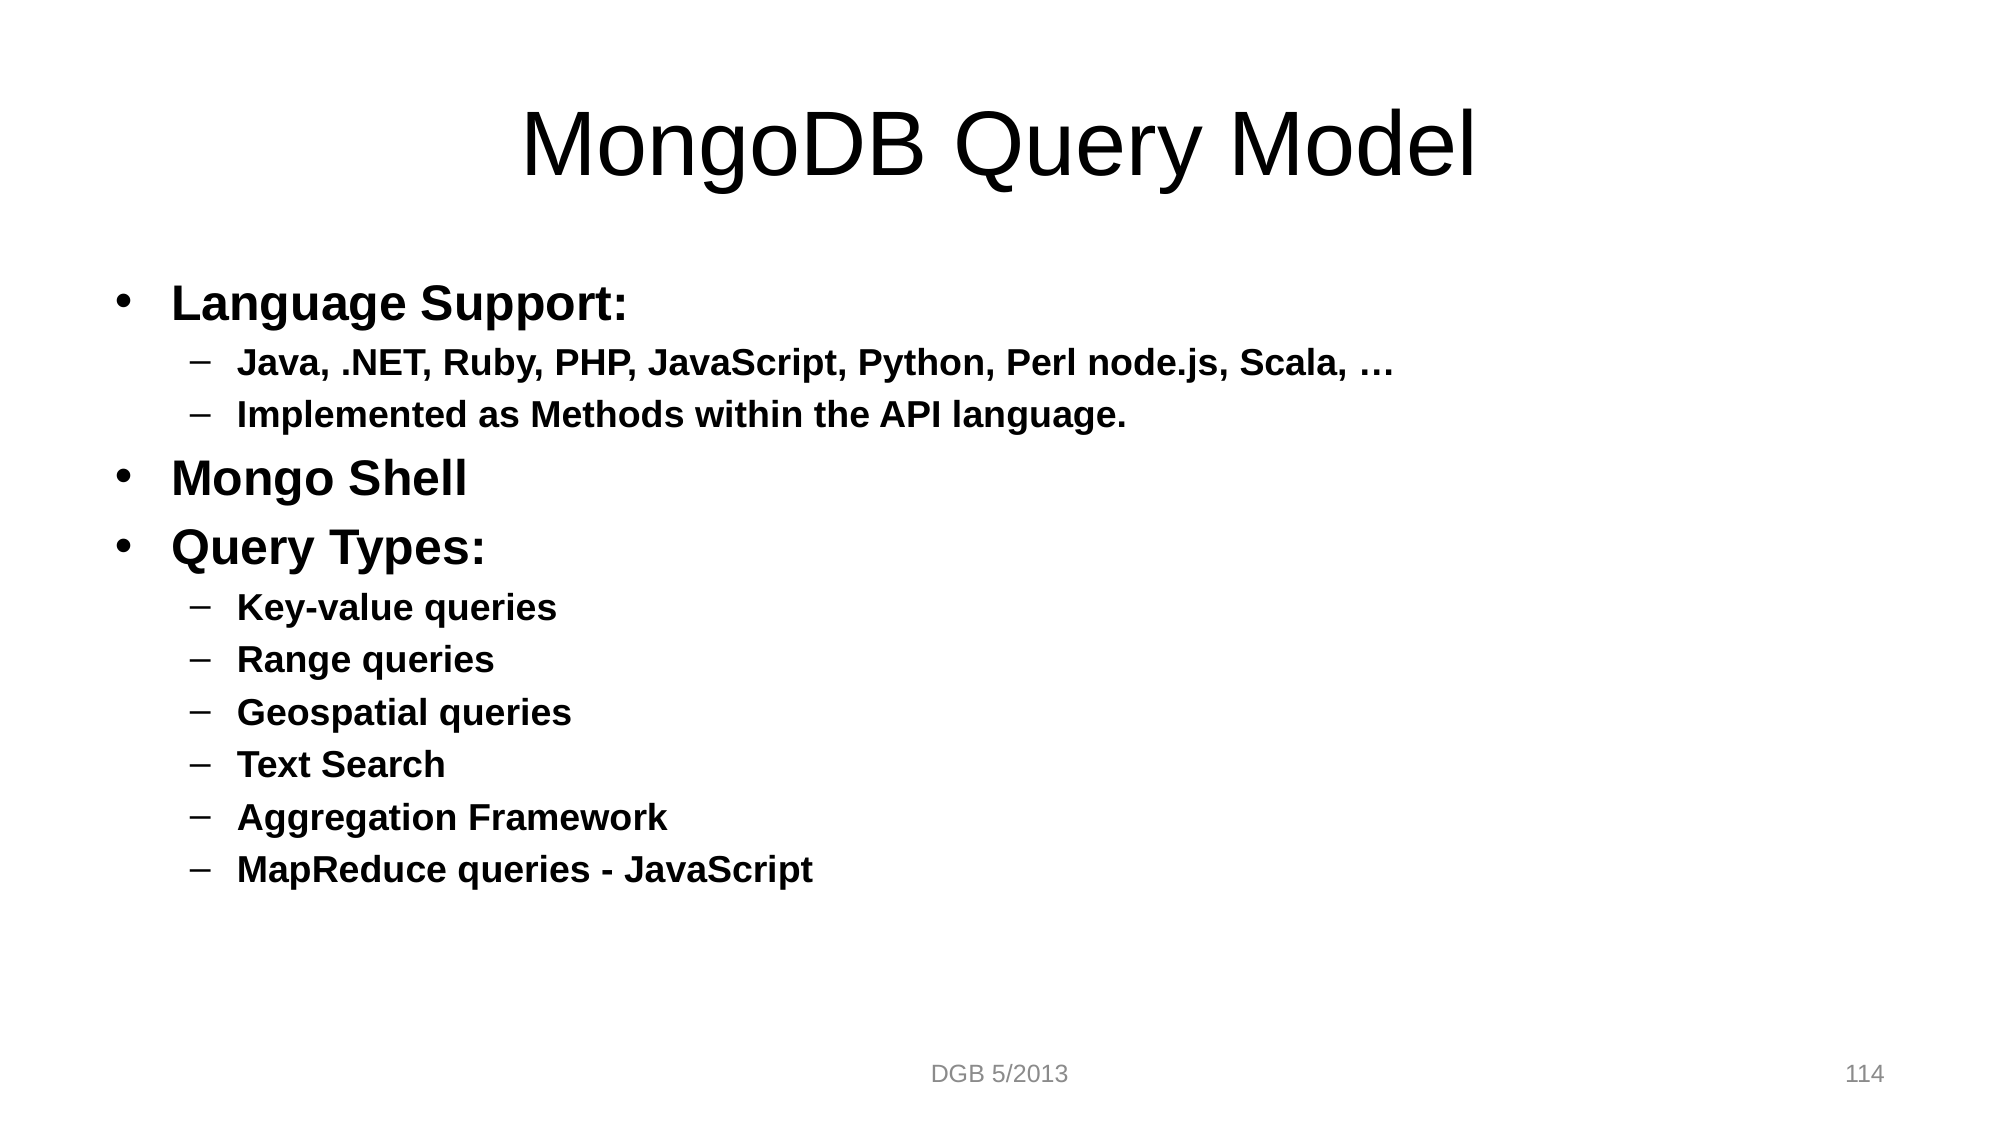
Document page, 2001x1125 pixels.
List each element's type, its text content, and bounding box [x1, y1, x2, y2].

list Language Support: Java, .NET, Ruby, PHP, JavaScript, Python, Perl node.js, Scala, … Implemented as Methods within the API language. Mongo Shell Query Types: Key-value queries Range queries Geospatial queries Text Search Aggregation Framework MapReduce queries - JavaScript [99, 262, 1900, 1005]
slide_number 114 [1433, 1042, 1900, 1103]
title MongoDB Query Model [99, 45, 1900, 233]
footer DGB 5/2013 [683, 1042, 1317, 1103]
